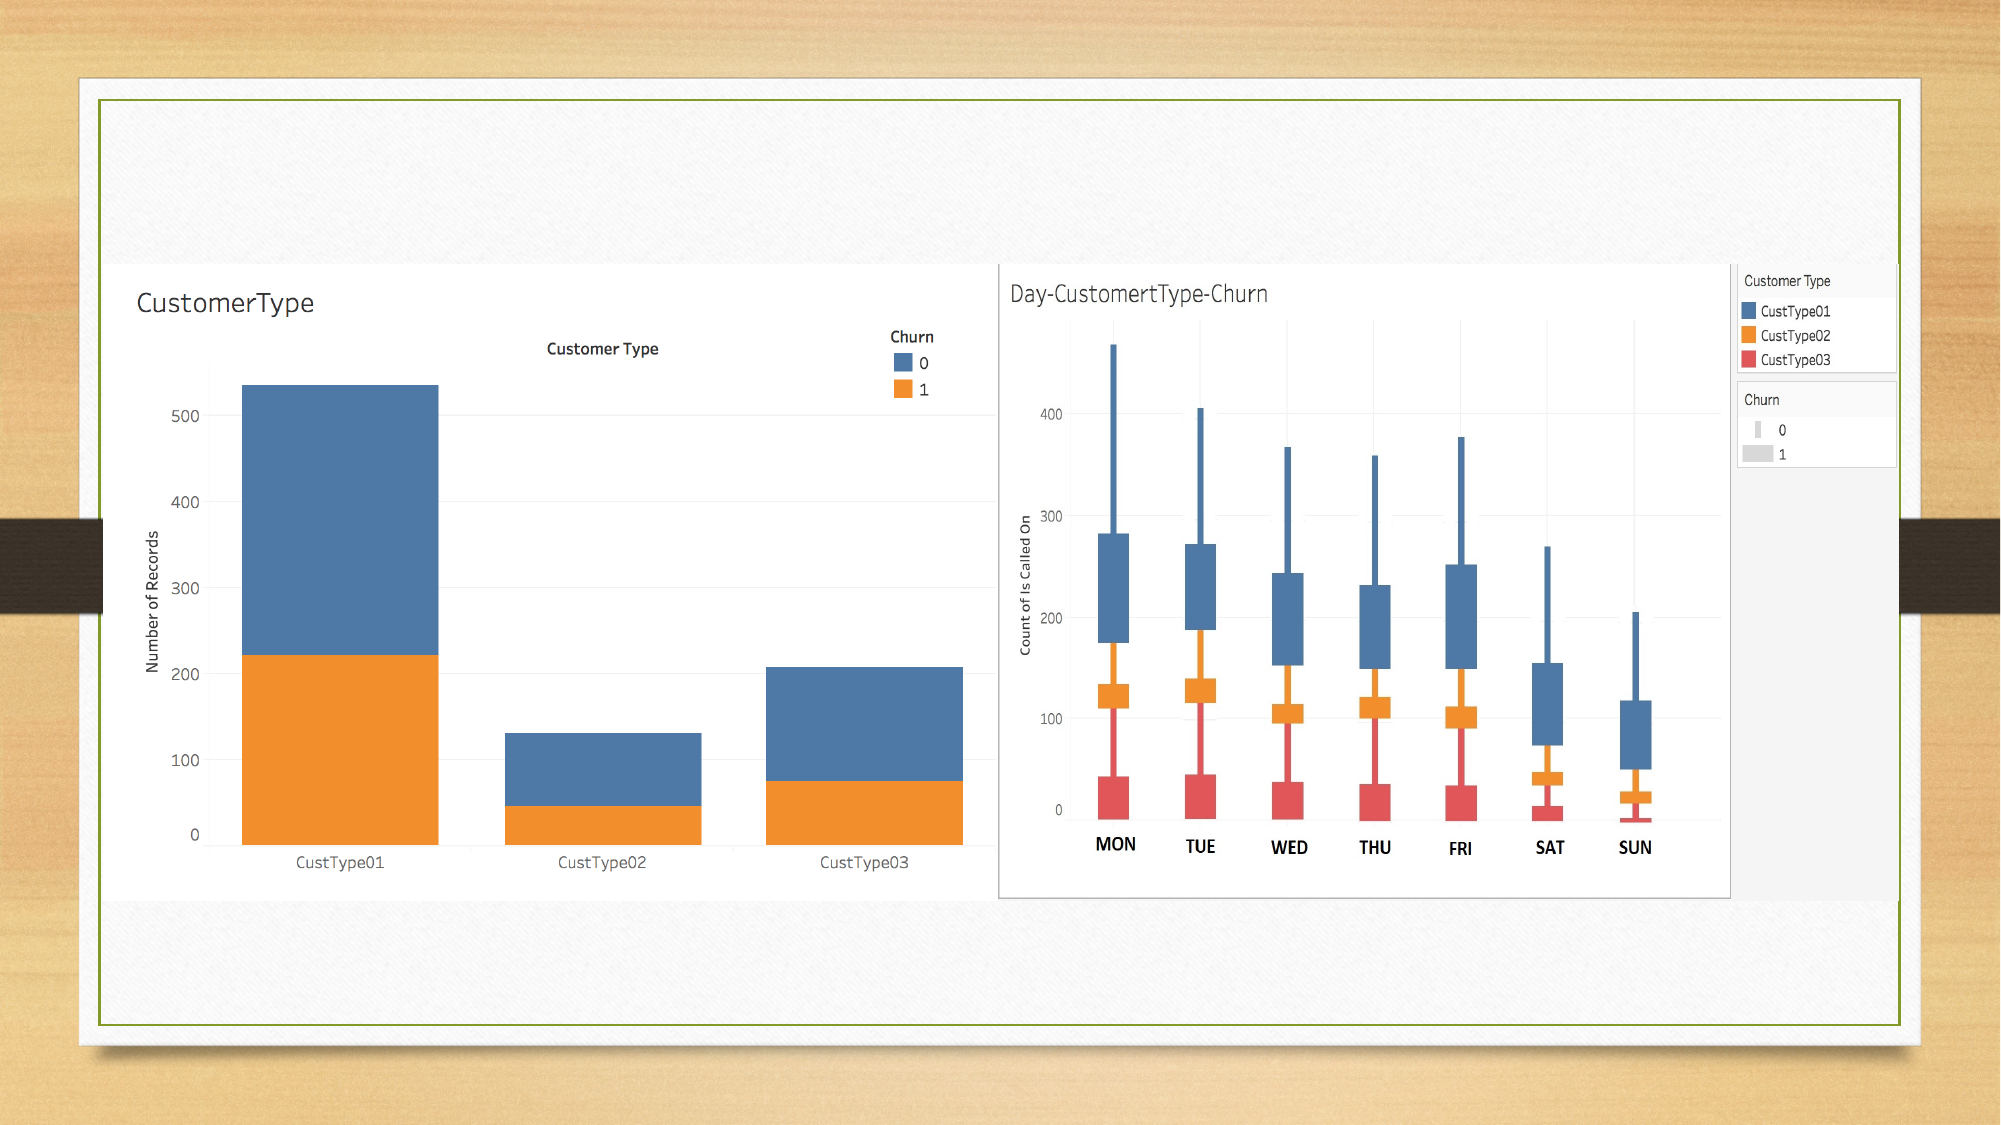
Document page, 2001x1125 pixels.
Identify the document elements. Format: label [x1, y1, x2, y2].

text_box [1899, 602, 2000, 678]
picture [0, 0, 2001, 1125]
